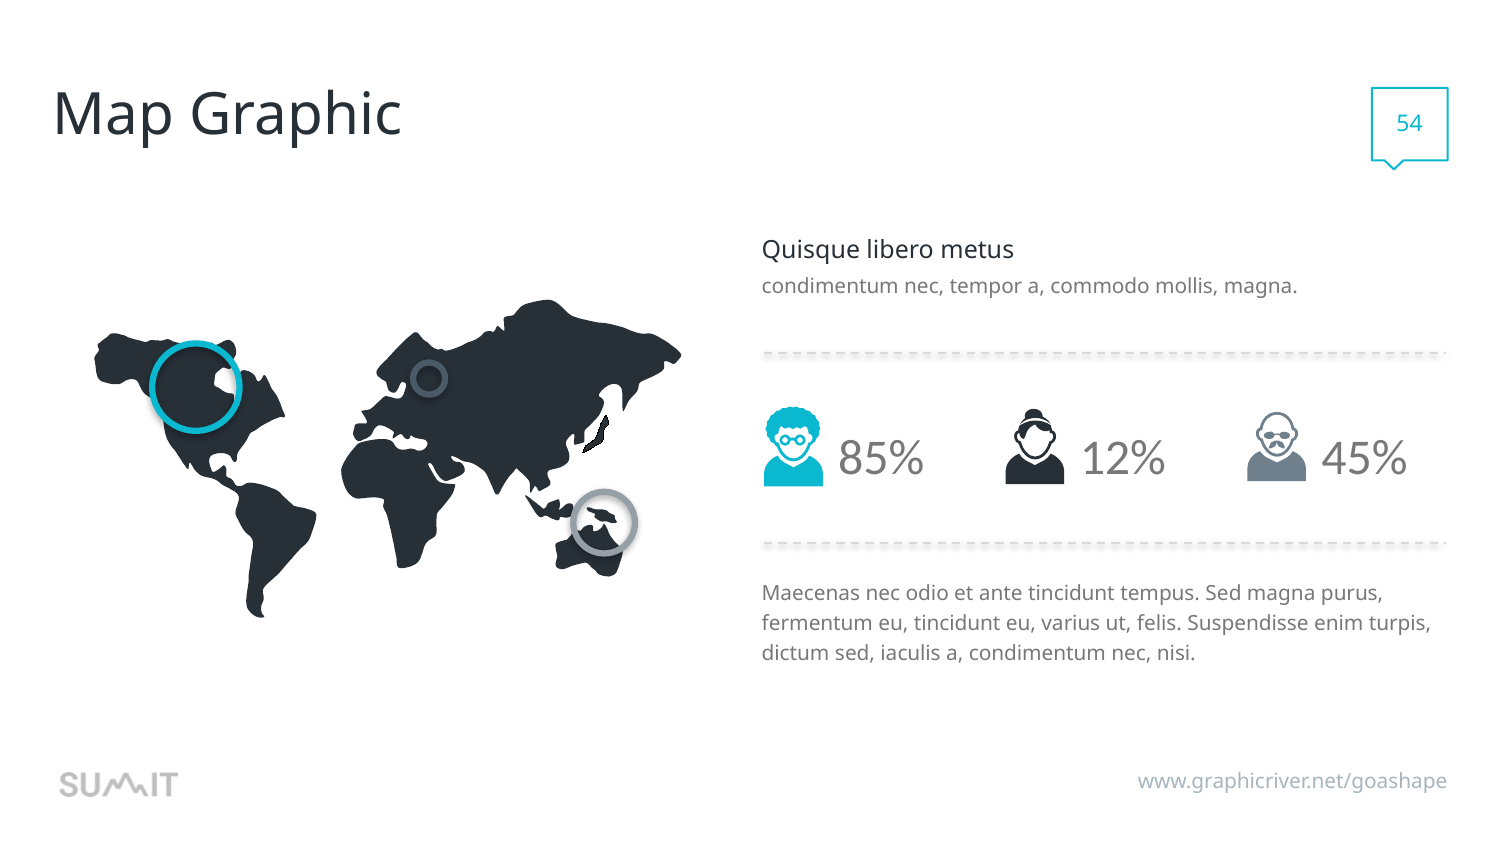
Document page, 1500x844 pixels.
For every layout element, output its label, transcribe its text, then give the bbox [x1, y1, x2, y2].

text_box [93, 299, 682, 618]
footer www.graphicriver.net/goashape [750, 771, 1459, 797]
title Map Graphic [41, 70, 1325, 175]
text_box [1255, 411, 1299, 457]
text_box 85% [823, 417, 940, 492]
text_box [765, 406, 821, 462]
subtitle Quisque libero metus condimentum nec, tempor a, commodo mollis, magna. Maecenas nec odio et ante tincidunt tempus. Sed magna purus, fermentum eu, tincidunt eu, varius ut, felis. Suspendisse enim turpis, dictum sed, iaculis a, condimentum nec, nisi. [750, 221, 1460, 697]
text_box [764, 455, 823, 487]
text_box 12% [1064, 417, 1182, 492]
text_box 45% [1306, 417, 1423, 492]
slide_number 54 [1370, 86, 1449, 171]
text_box [1247, 451, 1306, 482]
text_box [1005, 408, 1065, 485]
